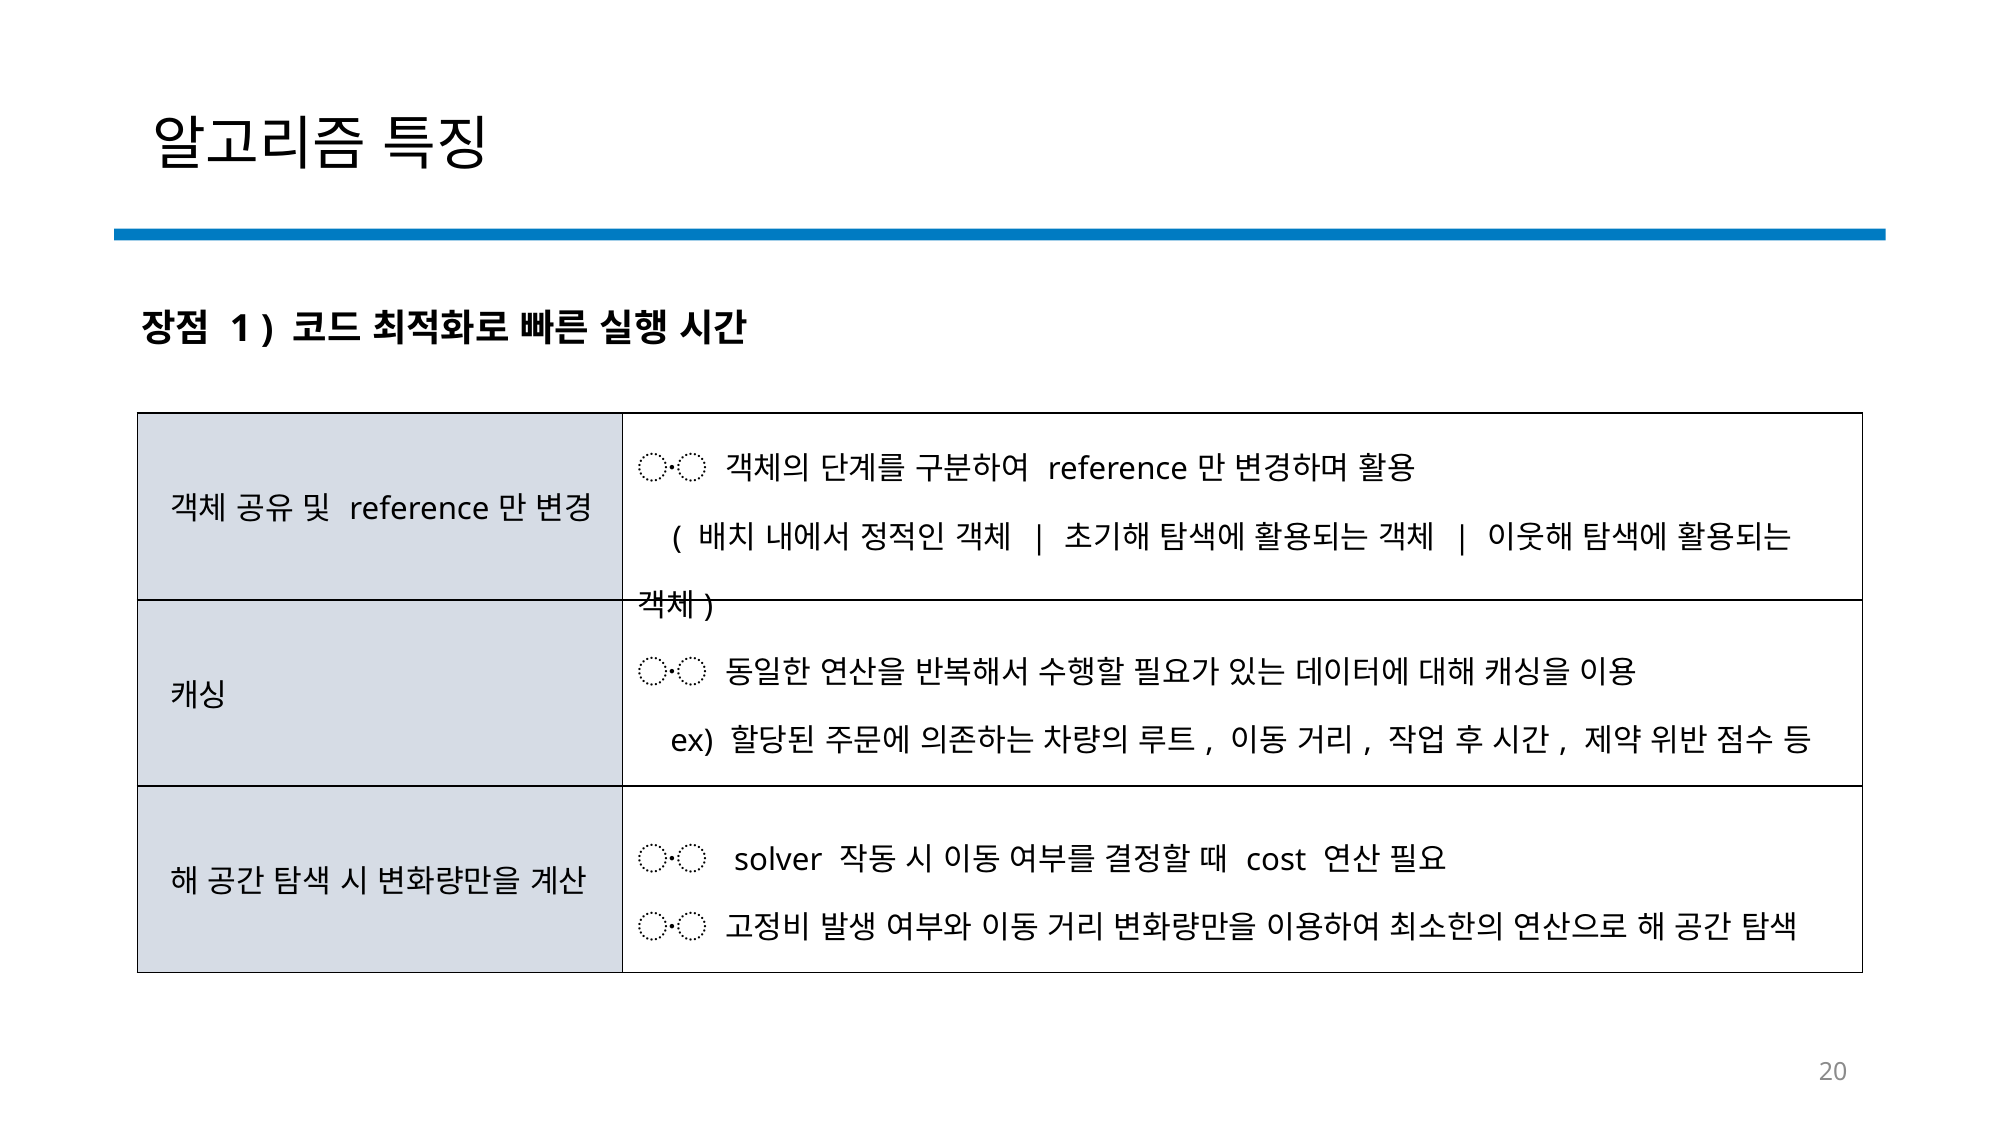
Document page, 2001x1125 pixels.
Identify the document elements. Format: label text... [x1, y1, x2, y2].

table_cell 해 공간 탐색 시 변화량만을 계산 [138, 787, 622, 972]
table_header 객체 공유 및 reference만 변경 [138, 414, 622, 599]
slide_number 20 [1412, 1042, 1863, 1103]
title 알고리즘 특징 [137, 84, 1863, 208]
table_cell 〮 동일한 연산을 반복해서 수행할 필요가 있는 데이터에 대해 캐싱을 이용 ex) 할당된 주문에 의존하는 차량의 루트, 이동 거리, 작업 후 시간, 제약 위반 점수 등 [623, 601, 1862, 785]
text_box [114, 228, 1886, 241]
table_header 〮 객체의 단계를 구분하여 reference만 변경하며 활용 ( 배치 내에서 정적인 객체 | 초기해 탐색에 활용되는 객체 | 이웃해 탐색에 활용되는 객체) [623, 414, 1862, 599]
table_cell 〮 solver 작동 시 이동 여부를 결정할 때 cost 연산 필요 〮 고정비 발생 여부와 이동 거리 변화량만을 이용하여 최소한의 연산으로 해 공간 탐색 [623, 787, 1862, 972]
table_cell 캐싱 [138, 601, 622, 785]
text_box 장점 1 ) 코드 최적화로 빠른 실행 시간 [126, 296, 764, 357]
